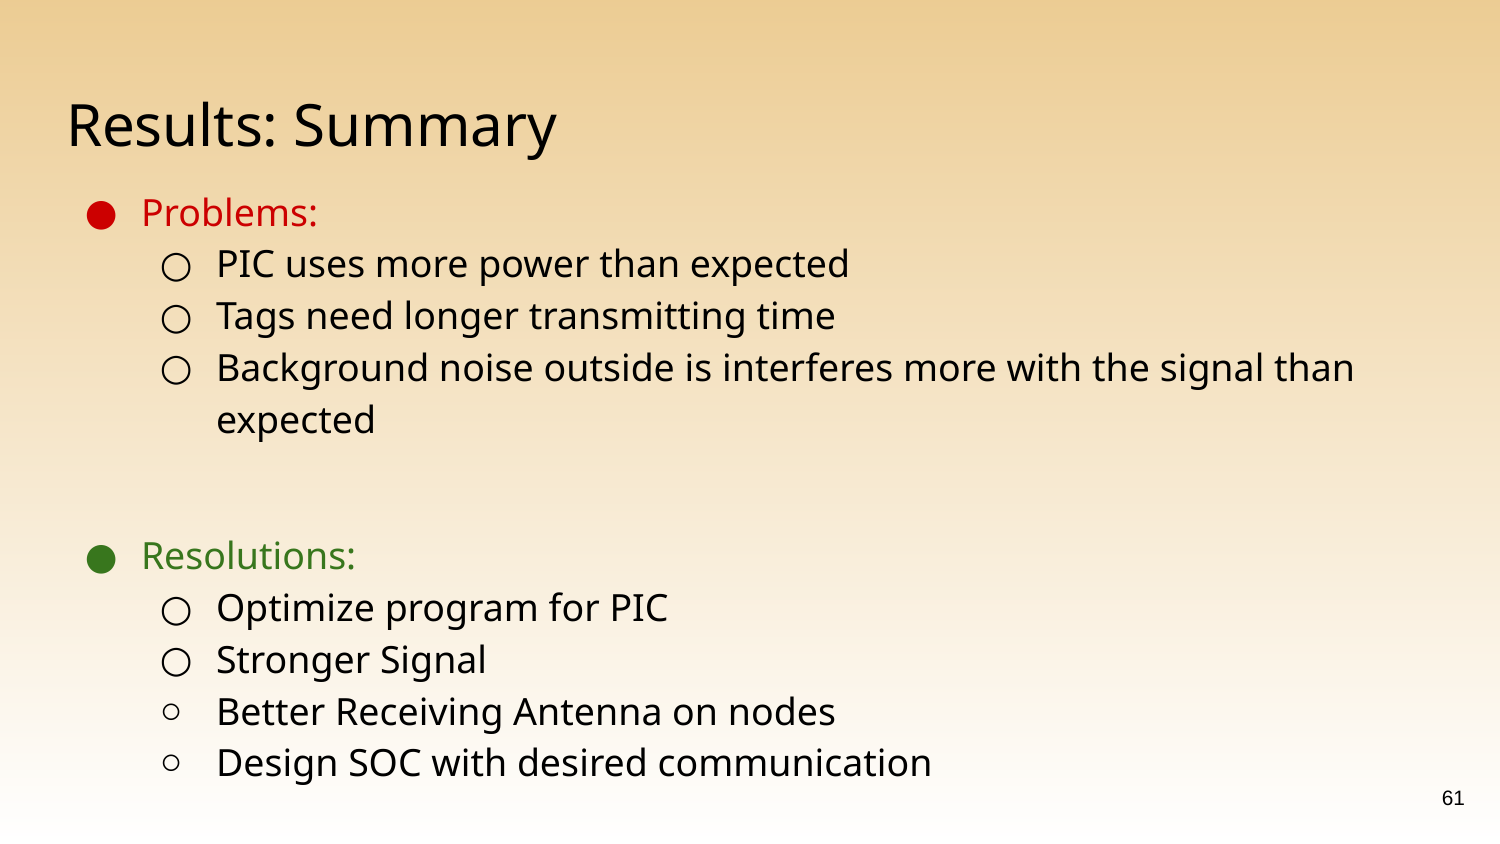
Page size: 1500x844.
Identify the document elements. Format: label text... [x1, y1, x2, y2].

title Results: Summary [51, 72, 1449, 166]
slide_number ‹#› [1389, 764, 1480, 830]
list Problems: PIC uses more power than expected Tags need longer transmitting time Background noise outside is interferes more with the signal than expected Resolutions: Optimize program for PIC Stronger Signal Better Receiving Antenna on nodes Design SOC with desired communication [51, 166, 1467, 728]
